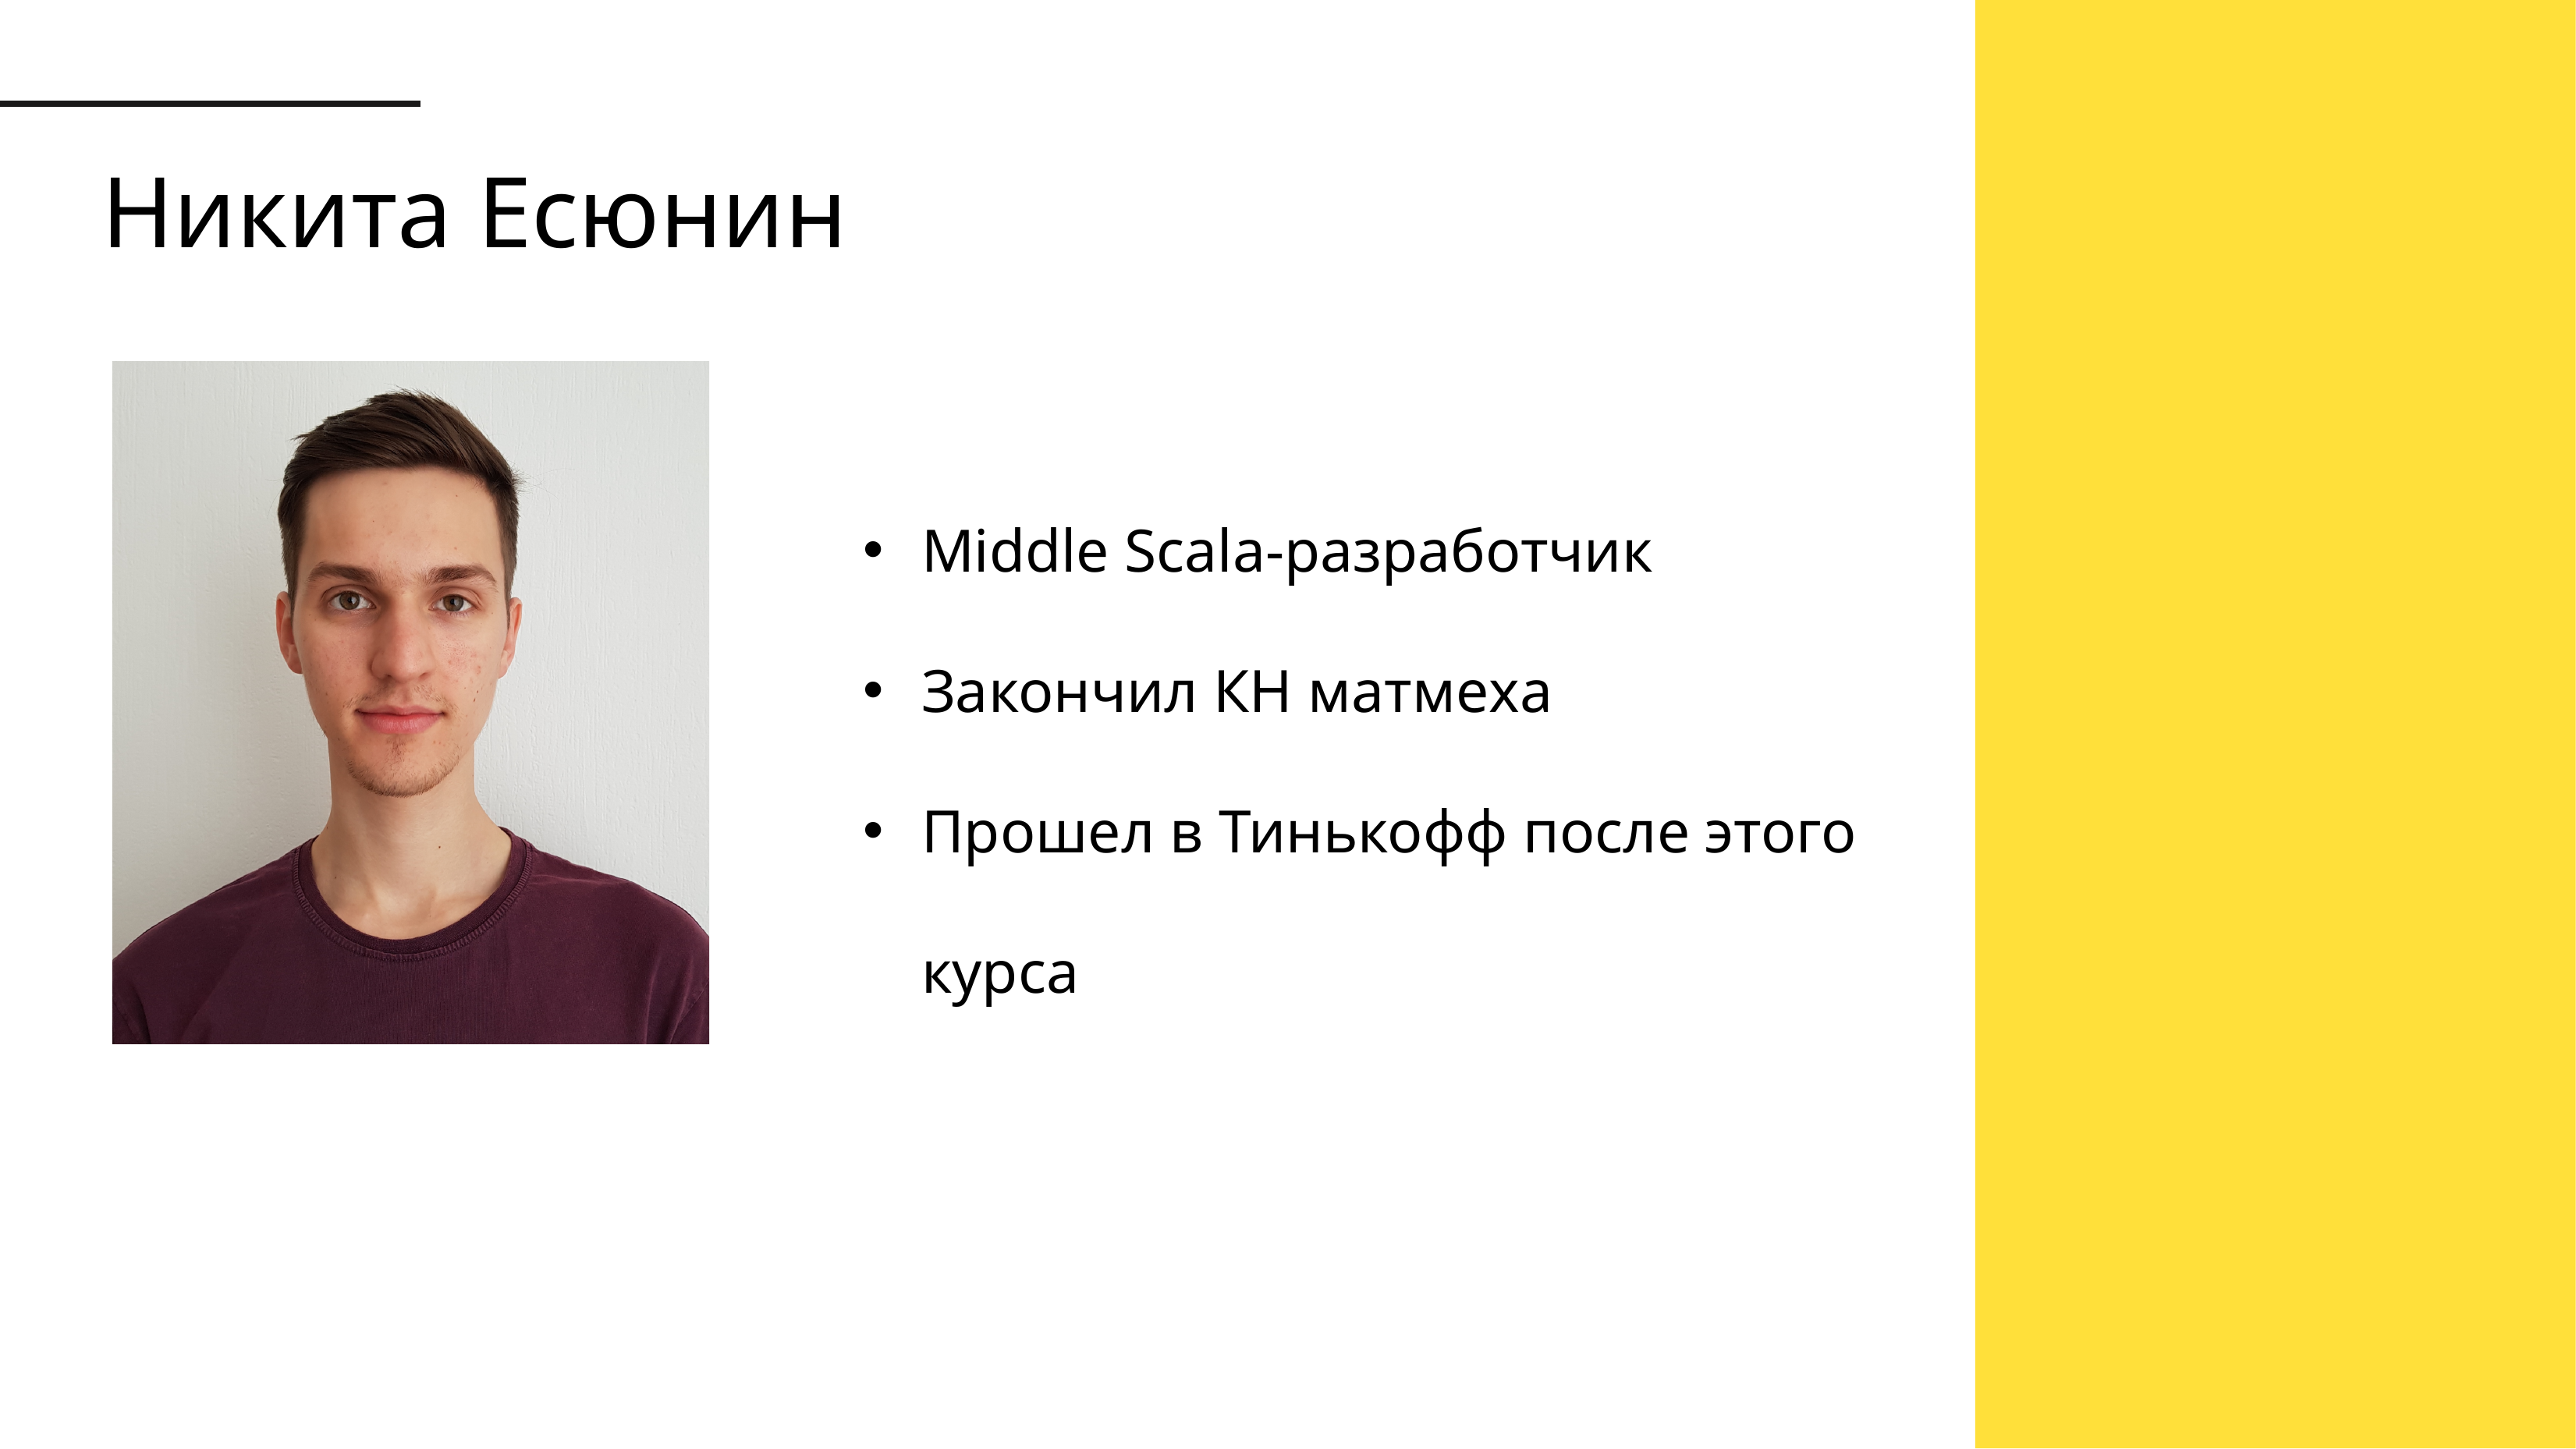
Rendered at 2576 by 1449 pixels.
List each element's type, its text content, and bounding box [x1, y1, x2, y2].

text_box Middle Scala-разработчик Закончил КН матмеха Прошел в Тинькофф после этого курса [851, 438, 1975, 1011]
text_box Никита Есюнин [88, 136, 1615, 282]
text_box [1975, 0, 2576, 1449]
picture [69, 361, 753, 1044]
